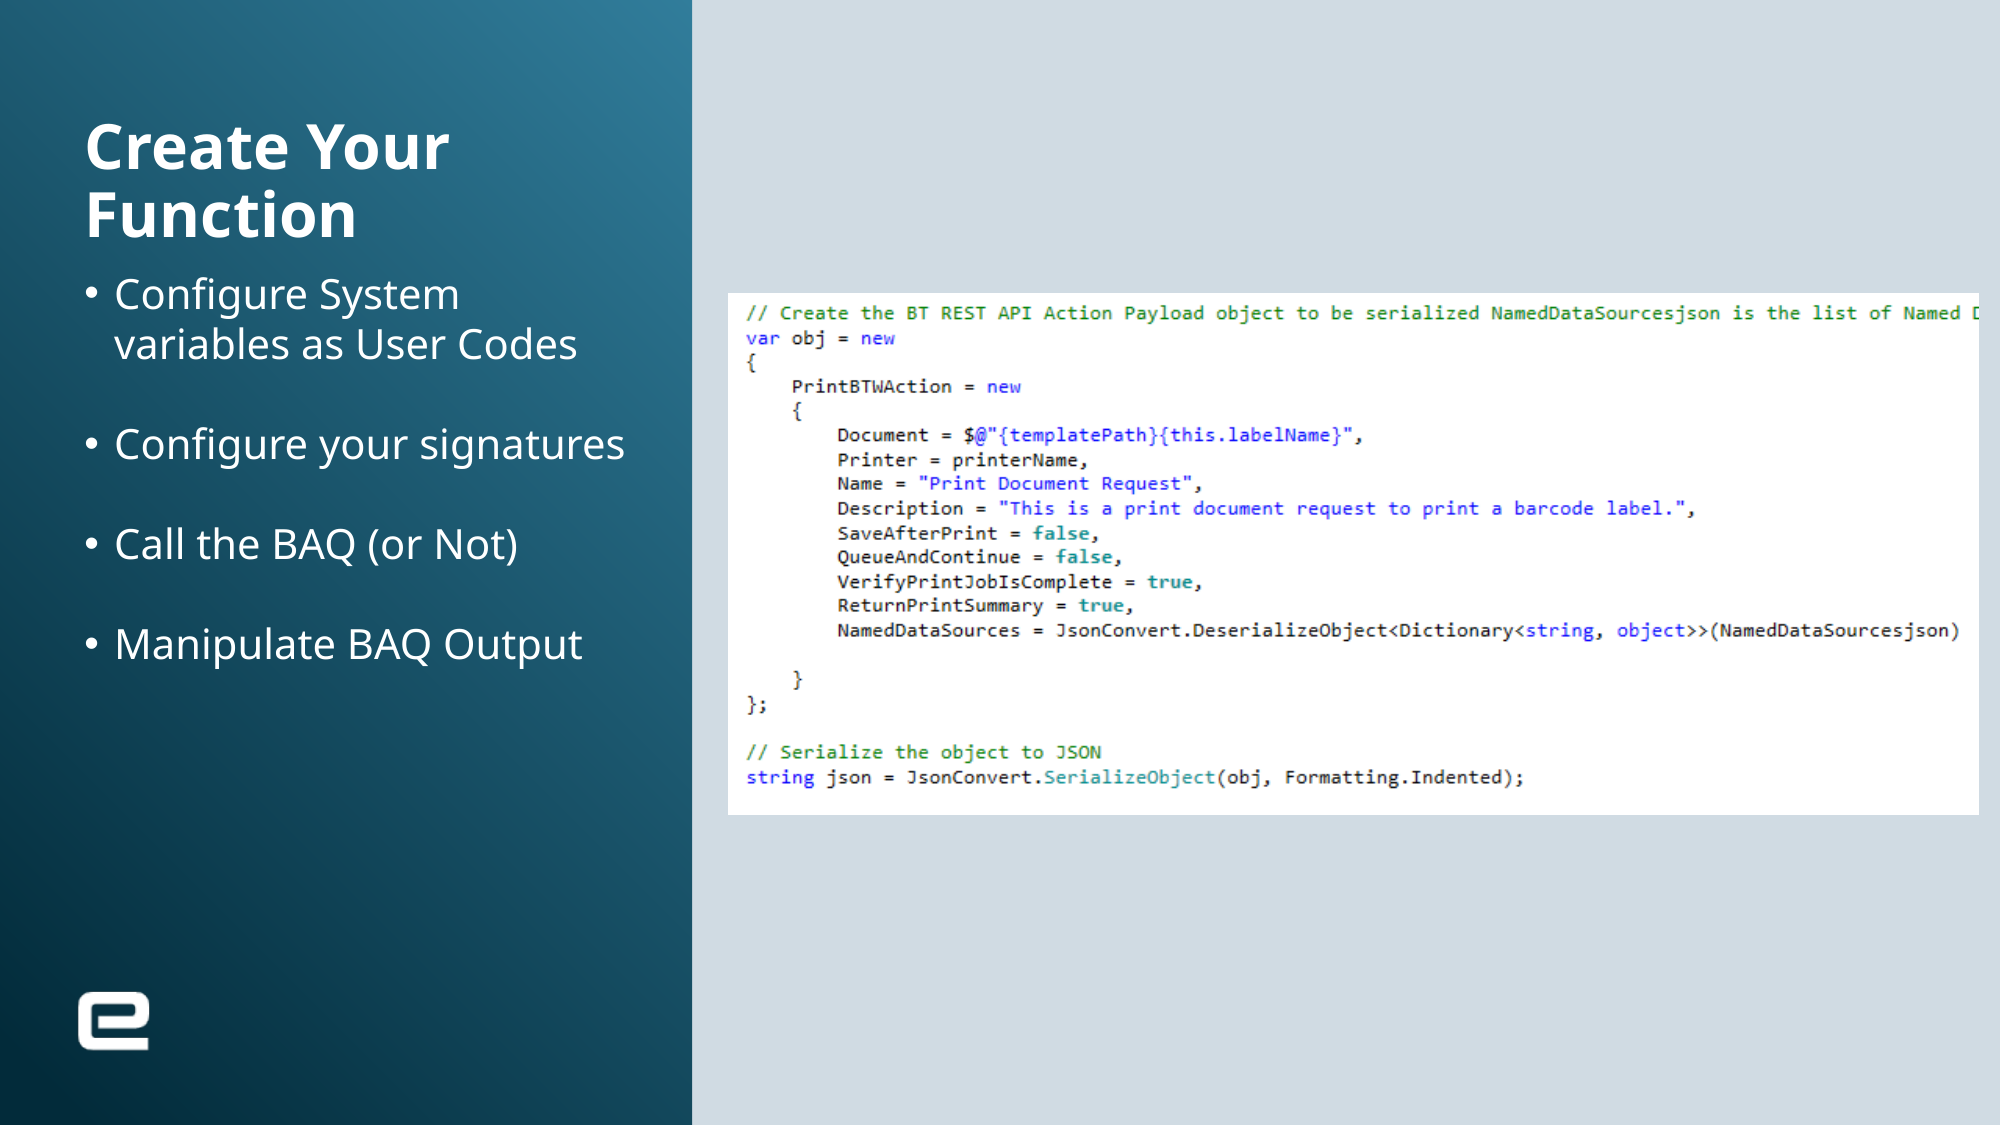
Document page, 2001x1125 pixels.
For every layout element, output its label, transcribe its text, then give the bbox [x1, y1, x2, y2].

picture [63, 969, 166, 1072]
title Create Your Function [84, 115, 635, 267]
picture [728, 293, 1979, 815]
list Configure System variables as User Codes Configure your signatures Call the BAQ (or Not) Manipulate BAQ Output [84, 267, 635, 990]
